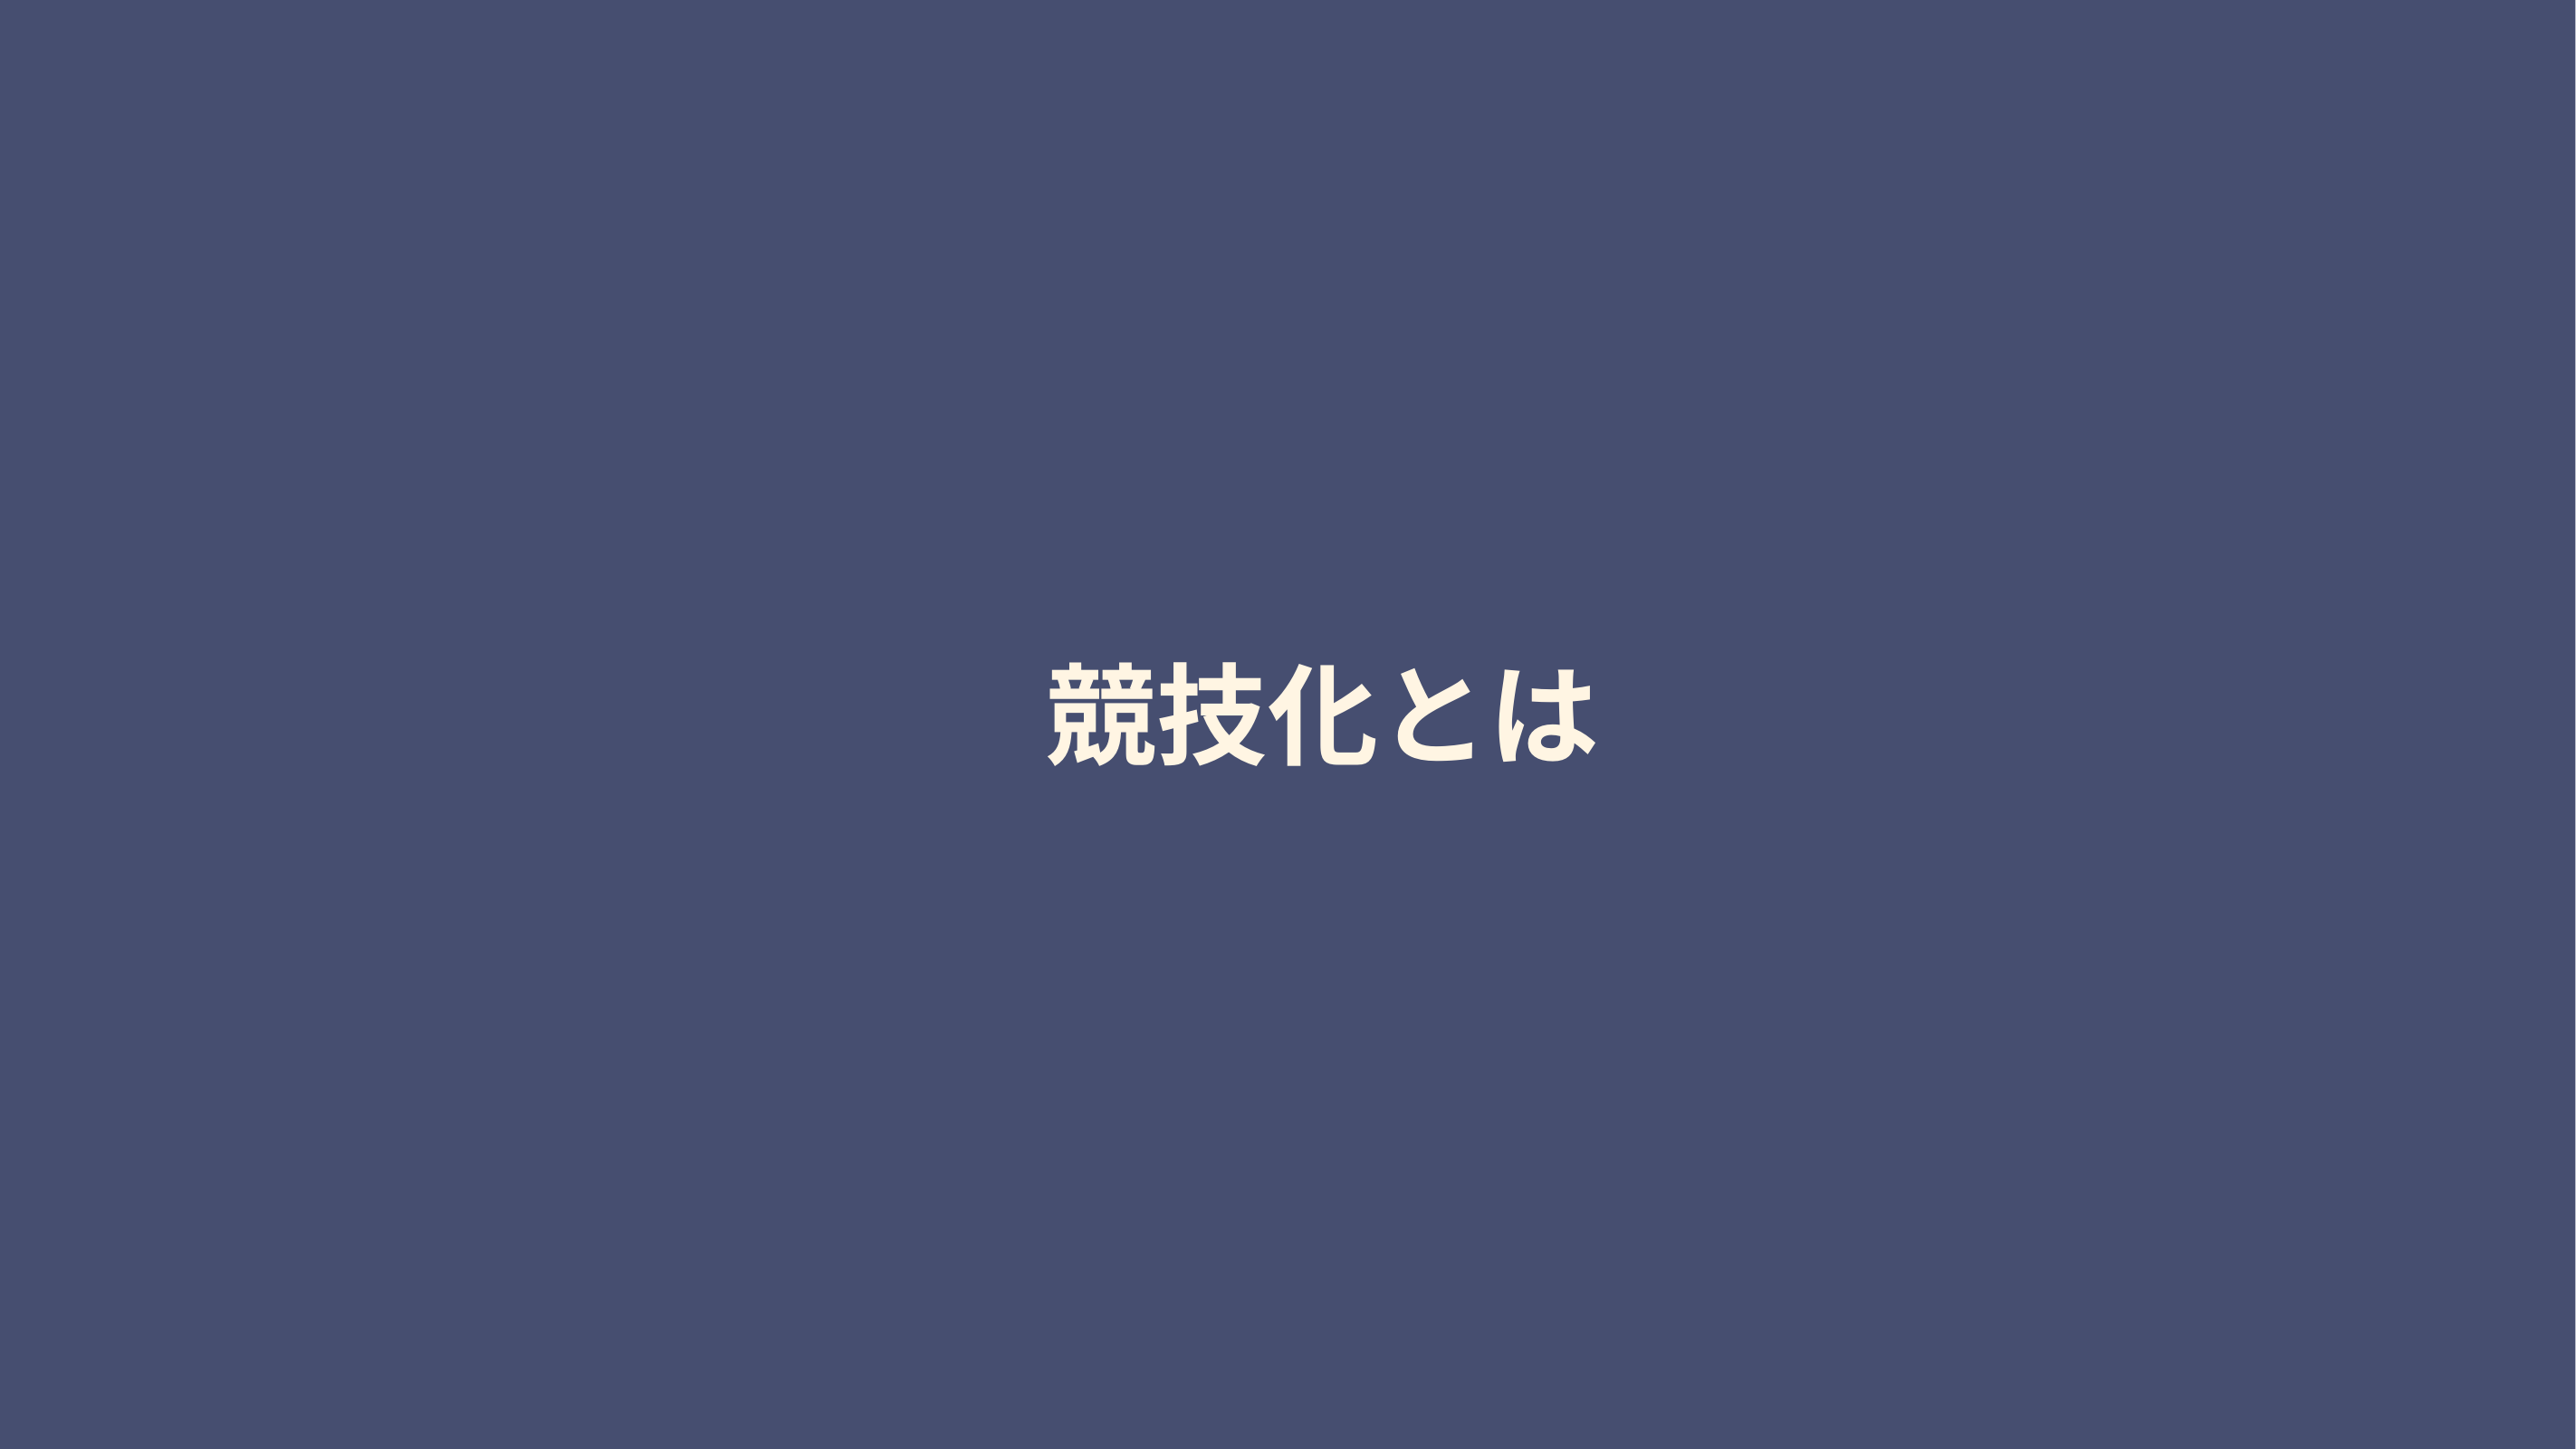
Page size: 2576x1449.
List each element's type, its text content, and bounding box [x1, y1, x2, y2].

title 競技化とは [251, 134, 2325, 1315]
